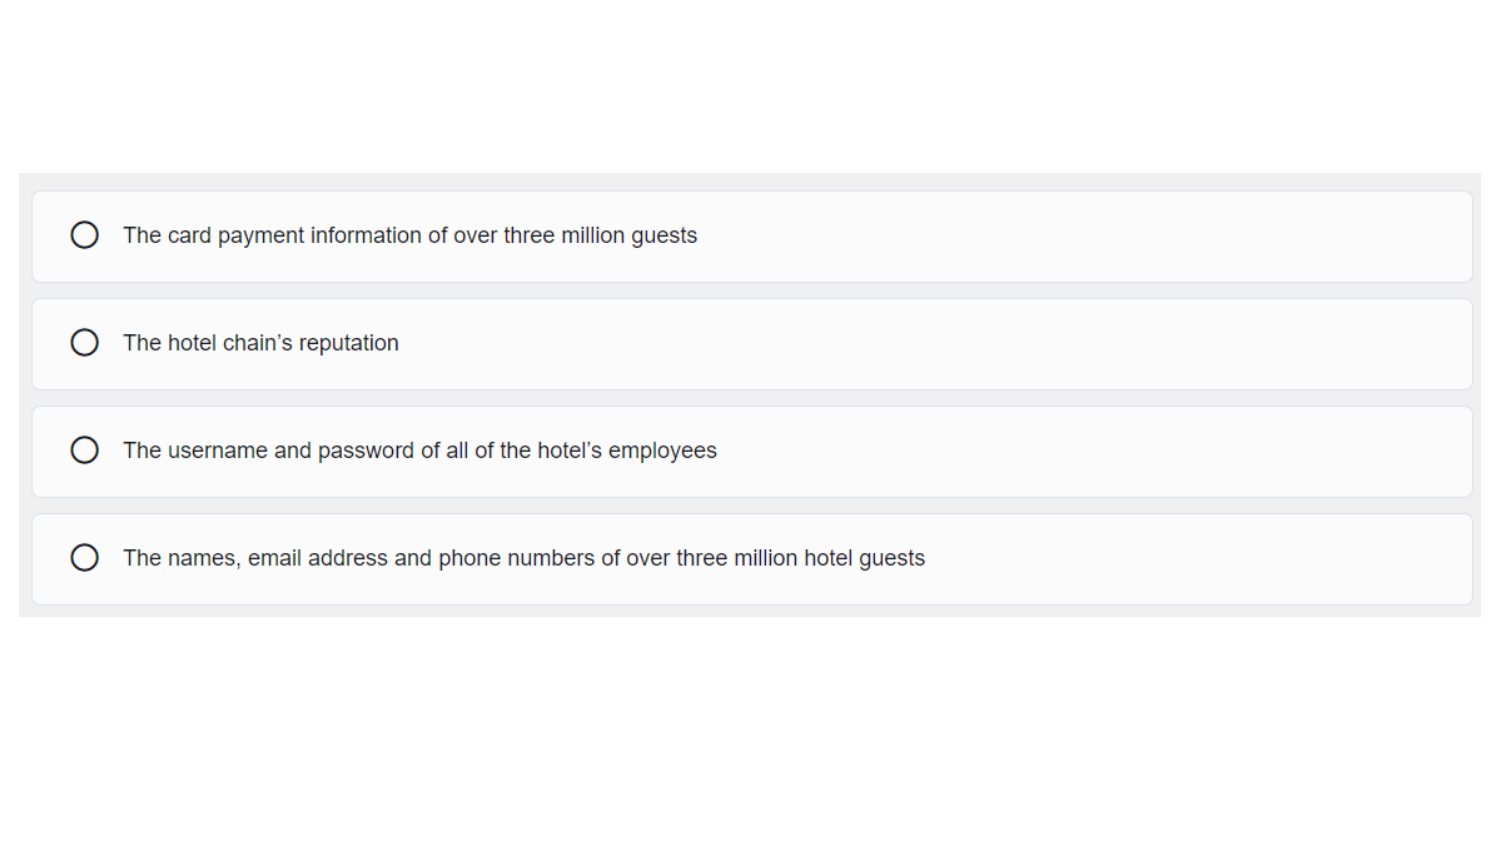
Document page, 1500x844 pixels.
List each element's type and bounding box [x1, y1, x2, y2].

picture [19, 172, 1481, 618]
